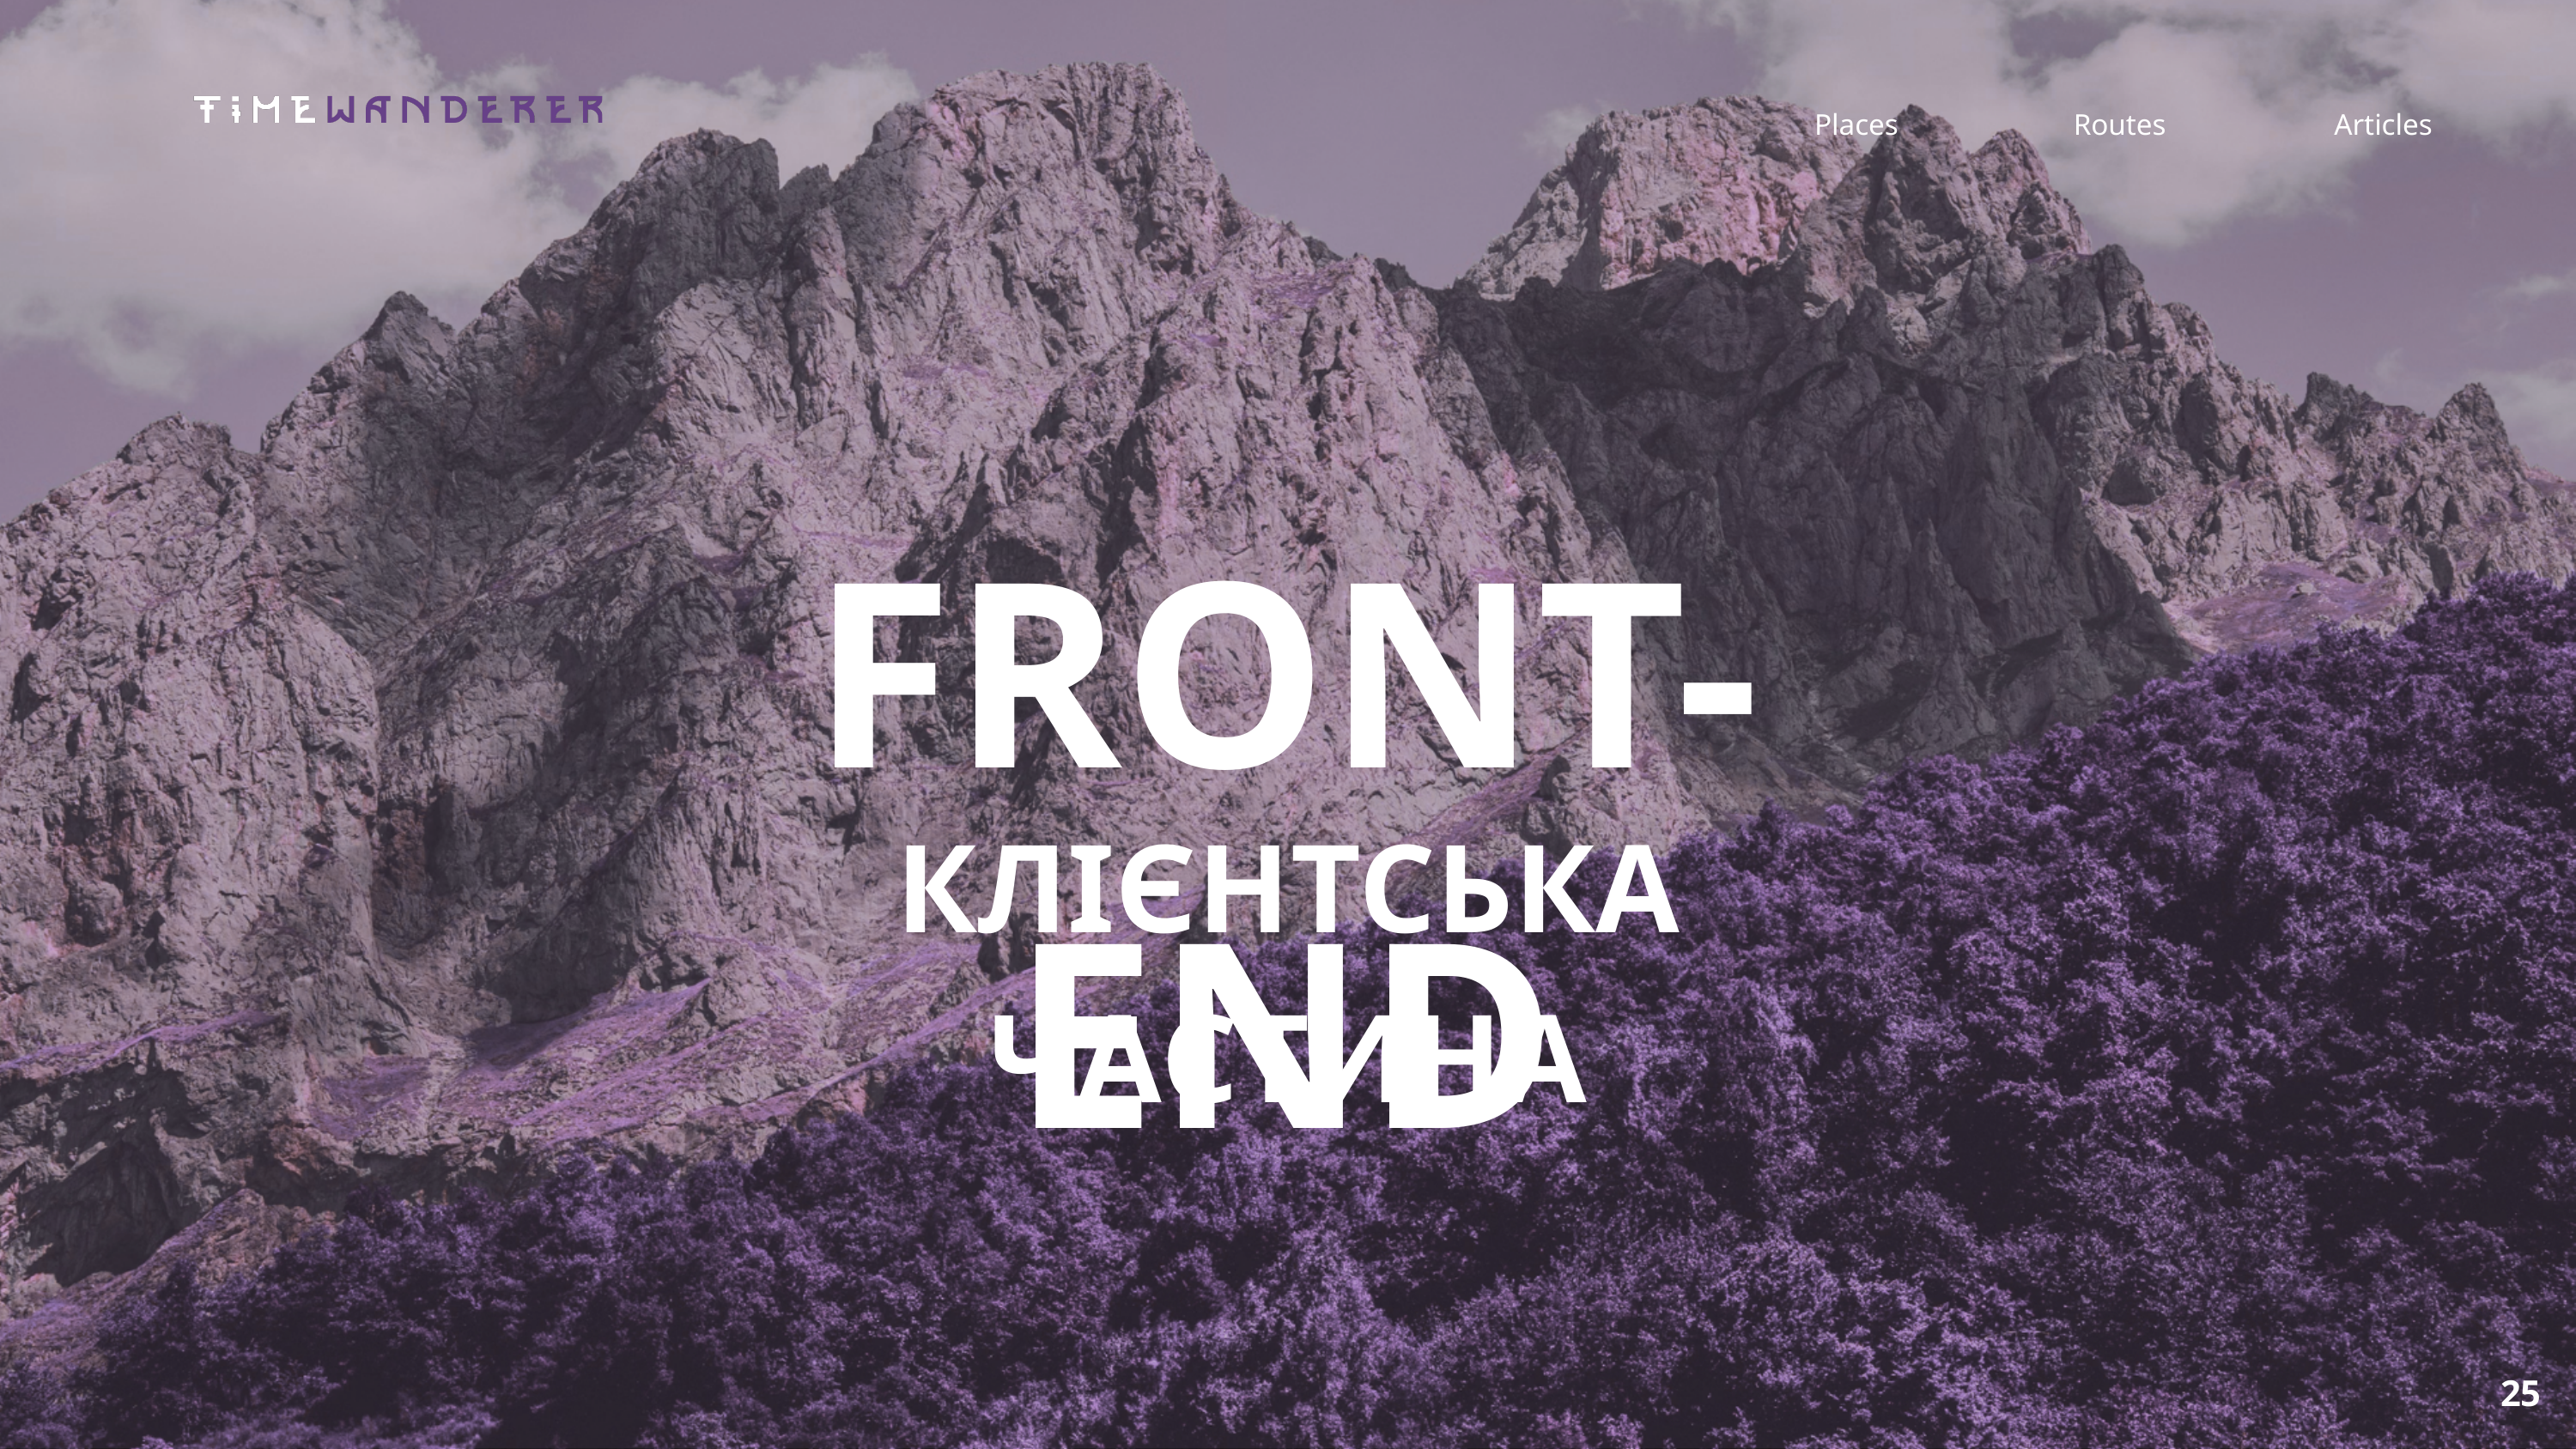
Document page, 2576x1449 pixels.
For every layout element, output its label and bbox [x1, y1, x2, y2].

text_box [0, 0, 2576, 1449]
